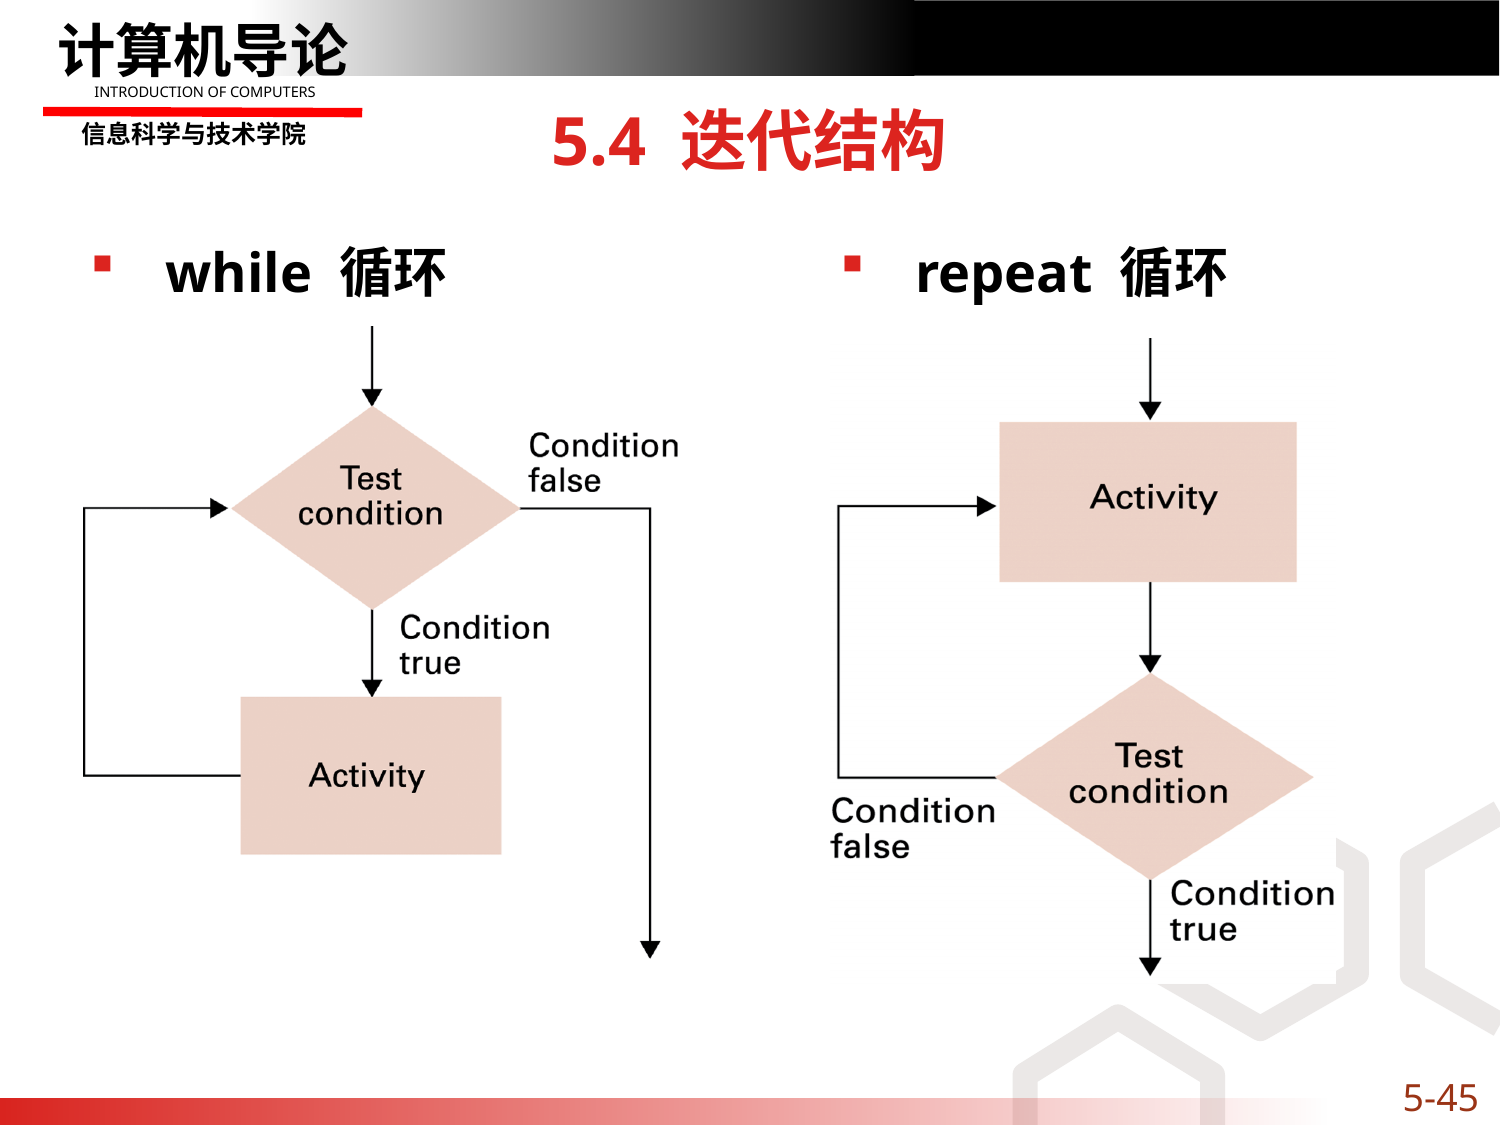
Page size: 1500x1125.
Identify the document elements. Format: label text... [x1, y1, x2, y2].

text_box repeat 循环 [825, 210, 1418, 1005]
slide_number 5-45 [1316, 1069, 1495, 1125]
title 5.4 迭代结构 [75, 89, 1424, 188]
picture [830, 337, 1337, 984]
picture [83, 325, 680, 960]
list while 循环 [75, 210, 668, 1005]
